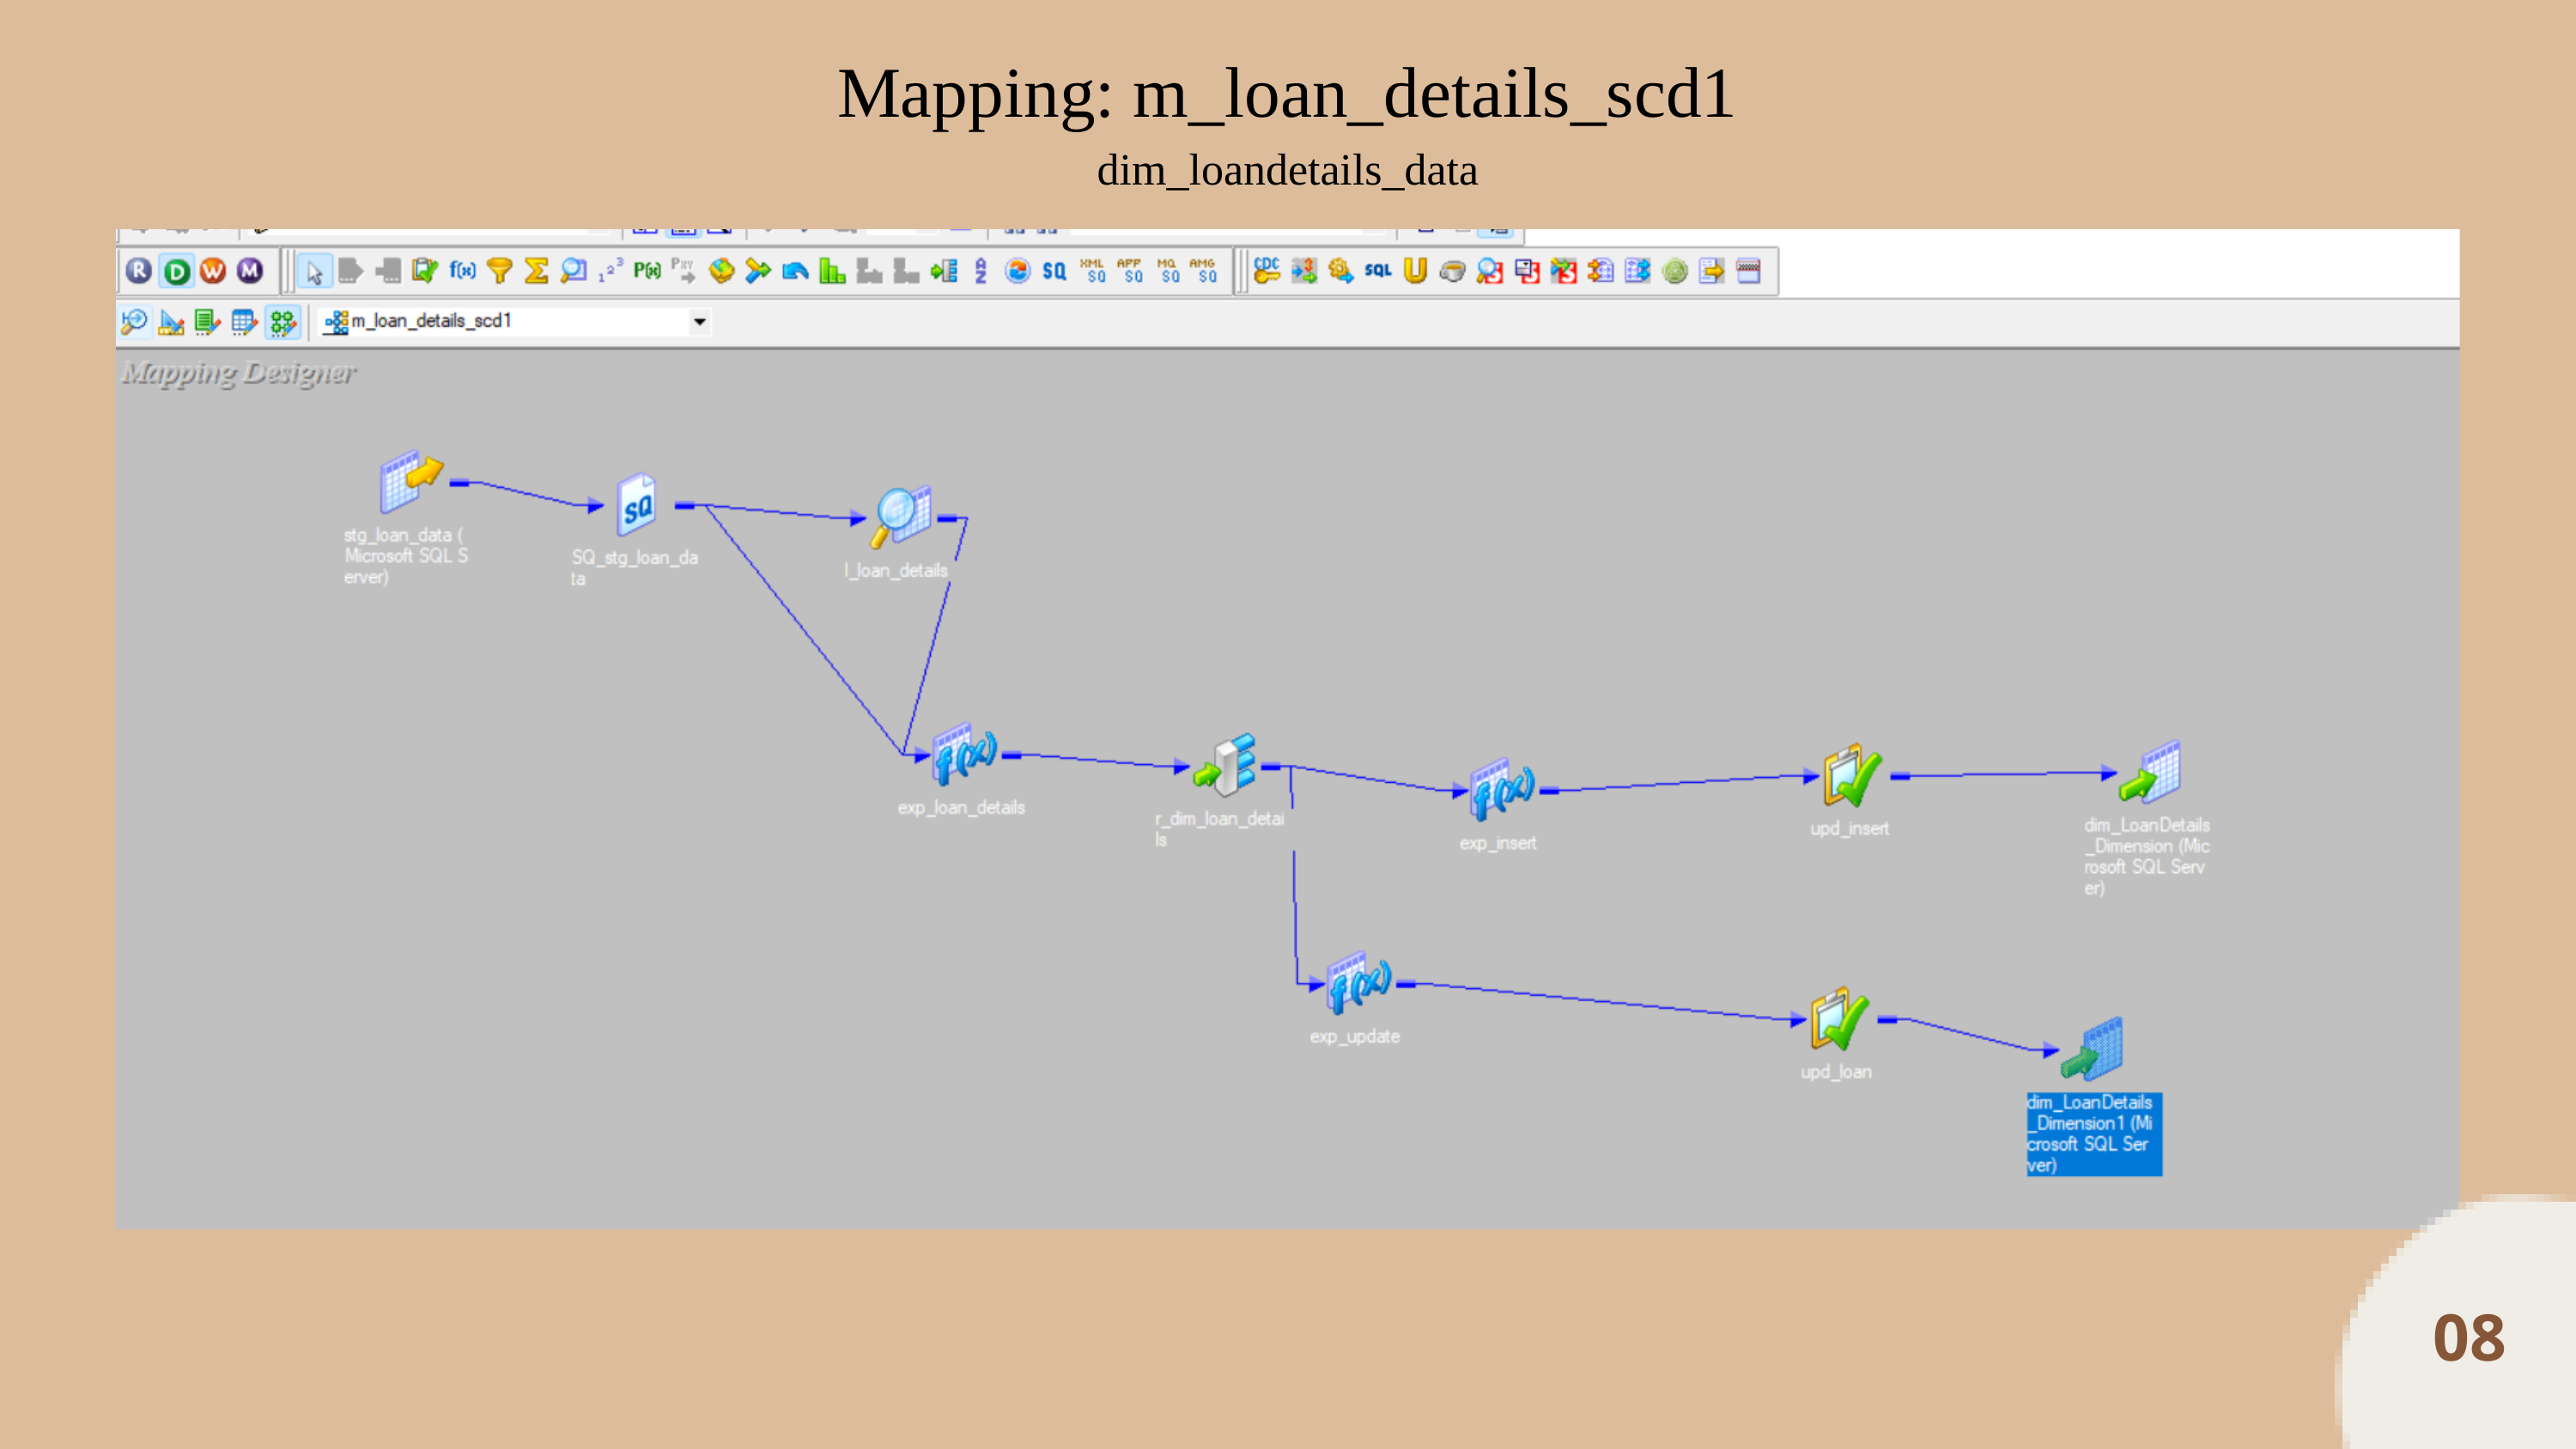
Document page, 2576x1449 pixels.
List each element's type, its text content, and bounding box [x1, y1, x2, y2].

text_box [116, 229, 2460, 1229]
text_box 08 [2393, 1283, 2548, 1374]
text_box Mapping: m_loan_details_scd1 dim_loandetails_data [813, 31, 1763, 195]
text_box [2327, 1101, 2576, 1449]
